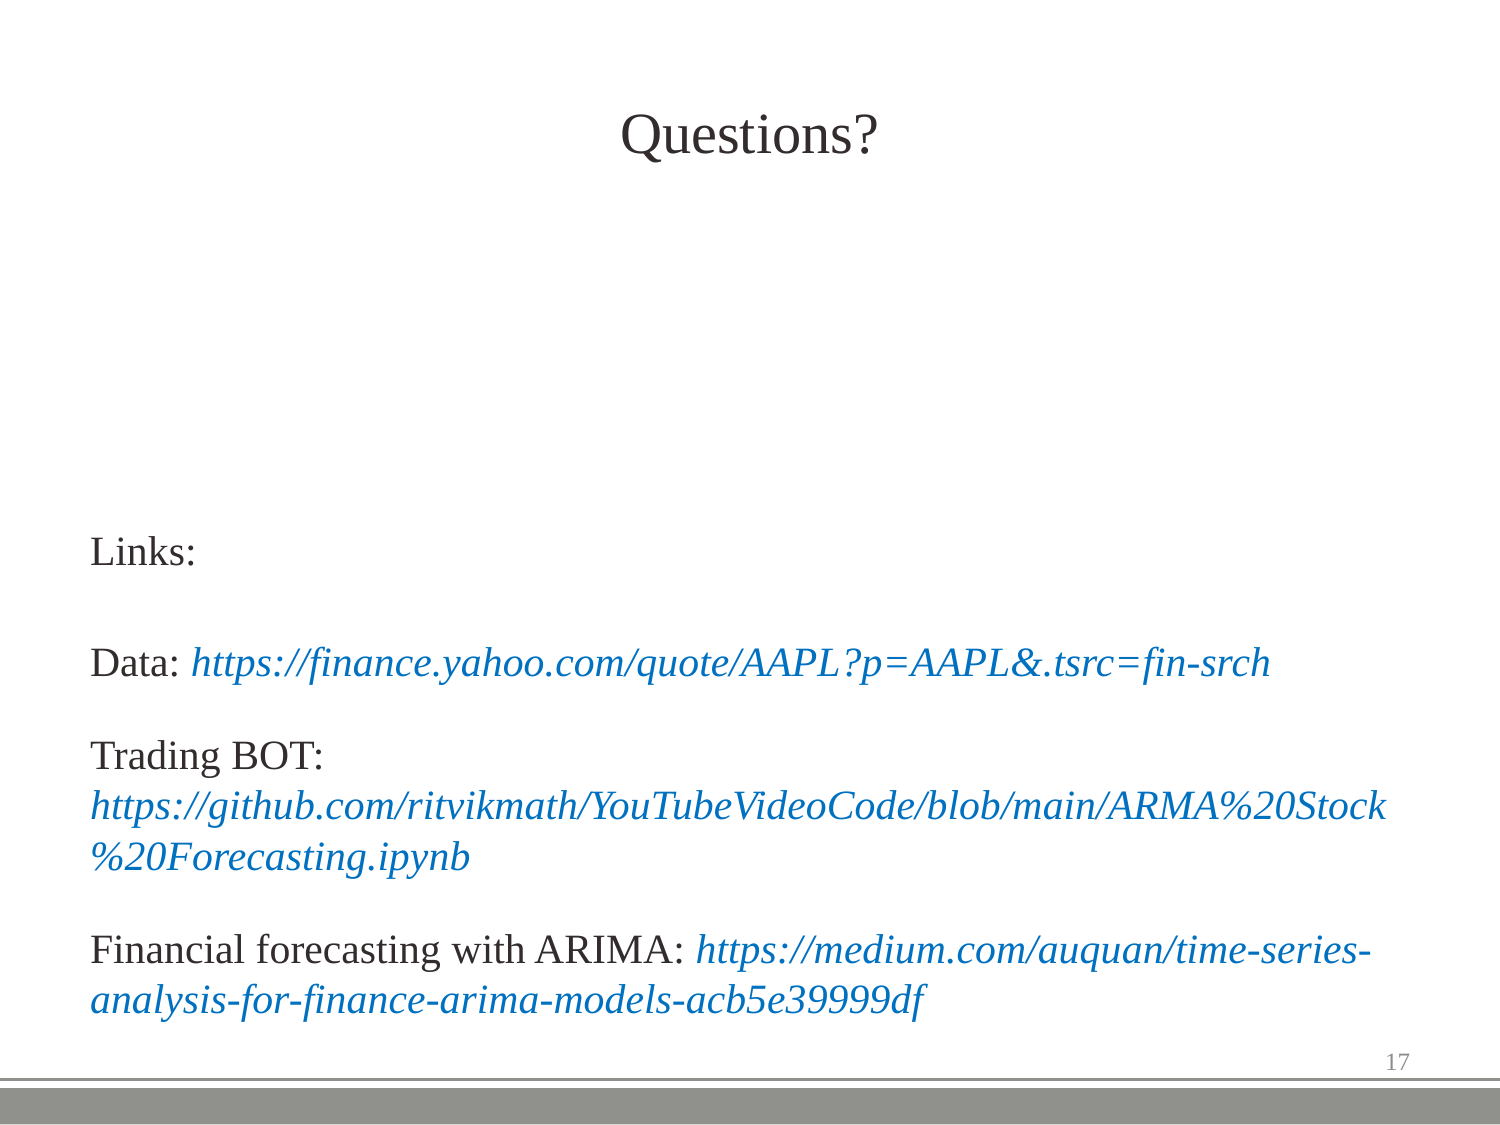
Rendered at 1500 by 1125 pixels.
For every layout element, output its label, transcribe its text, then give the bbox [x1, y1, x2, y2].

slide_number 17 [1074, 1043, 1425, 1079]
list Questions? Links: Data: https://finance.yahoo.com/quote/AAPL?p=AAPL&.tsrc=fin-srch Trading BOT: https://github.com/ritvikmath/YouTubeVideoCode/blob/main/ARMA%20Stock%20Forecasting.ipynb Financial forecasting with ARIMA: https://medium.com/auquan/time-series-analysis-for-finance-arima-models-acb5e39999df [75, 0, 1425, 1061]
